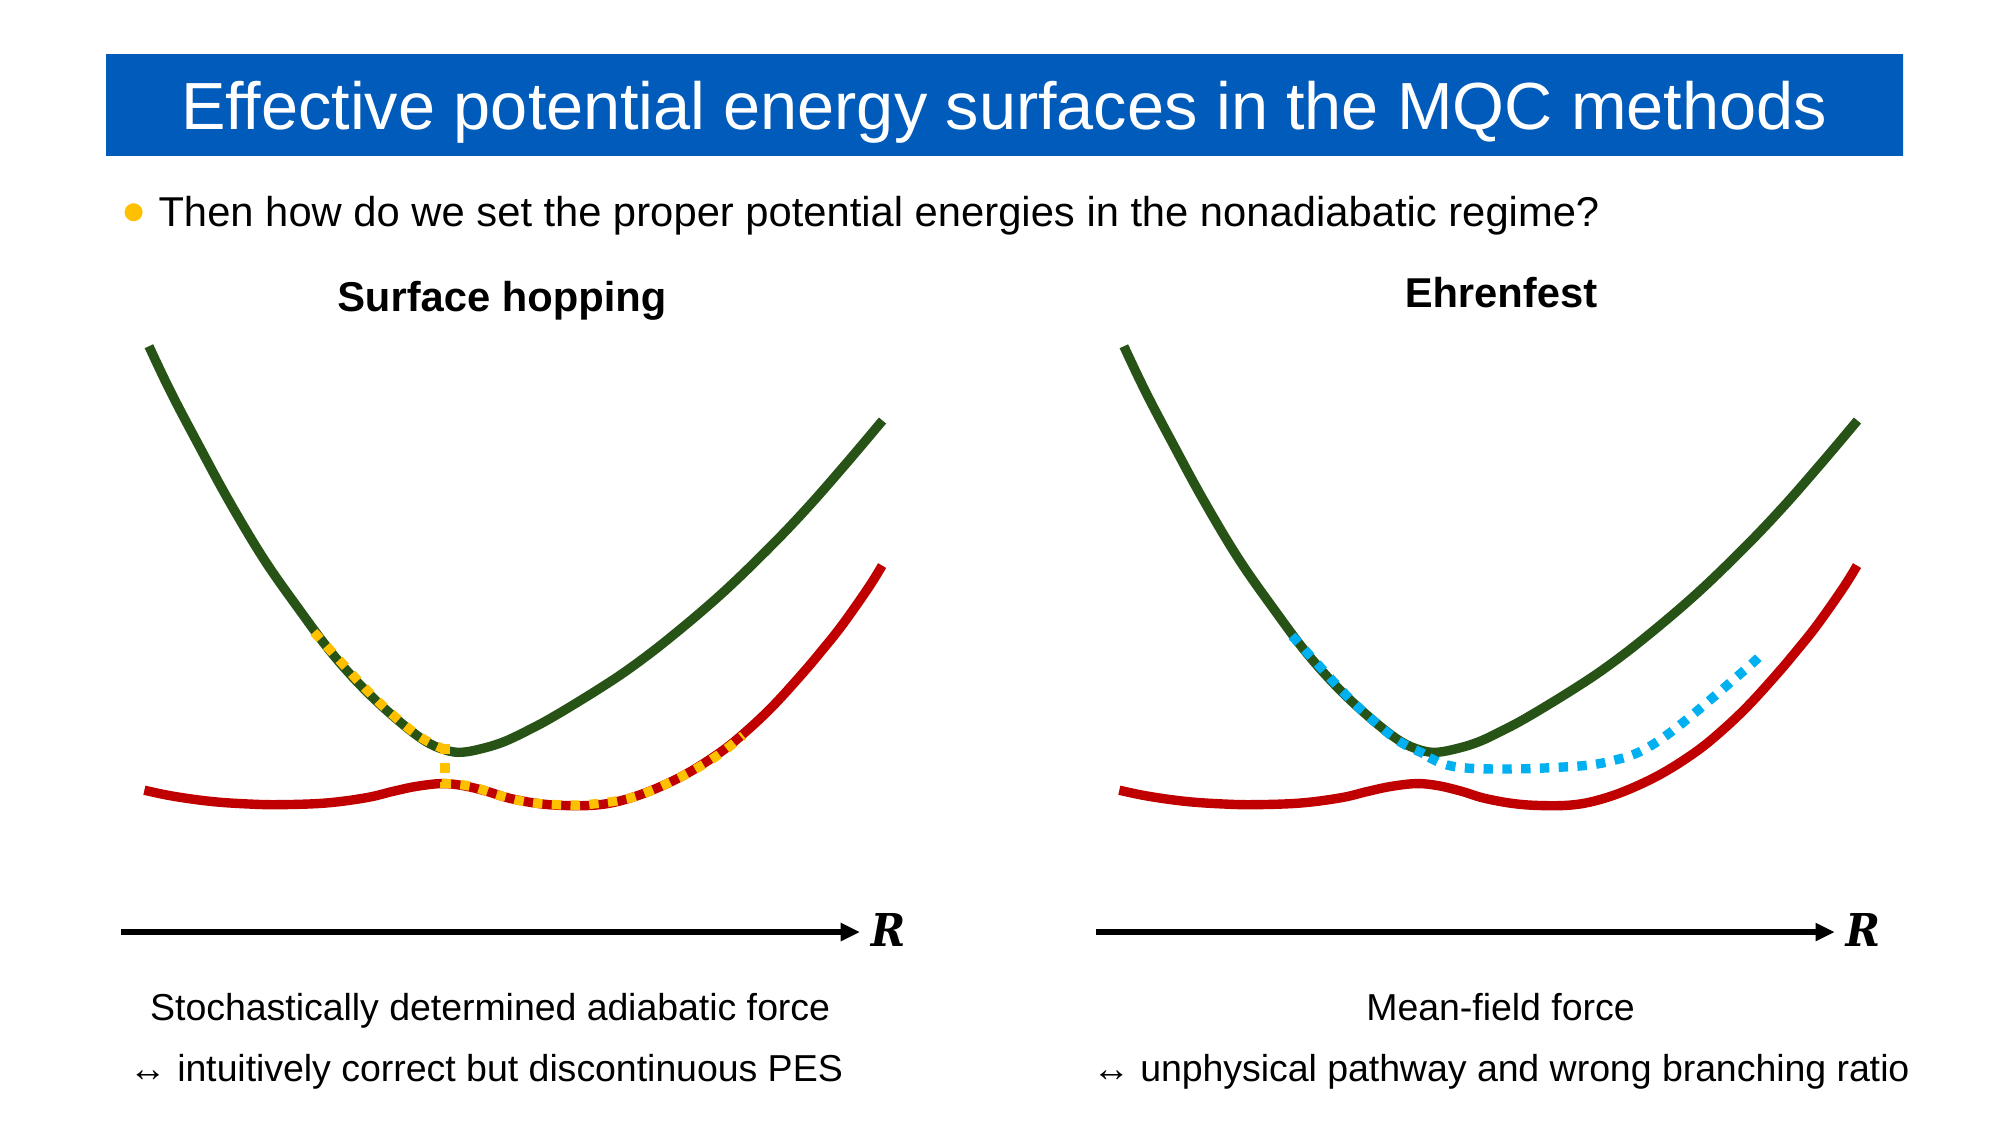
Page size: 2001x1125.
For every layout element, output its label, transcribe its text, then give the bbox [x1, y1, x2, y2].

text_box Ehrenfest [1389, 258, 1613, 324]
text_box [1118, 564, 1859, 808]
text_box [404, 564, 884, 782]
text_box [144, 715, 444, 807]
title Effective potential energy surfaces in the MQC methods [106, 37, 1904, 177]
text_box [312, 630, 440, 749]
text_box Stochastically determined adiabatic force [135, 975, 846, 1036]
text_box [450, 734, 745, 807]
text_box ↔ intuitively correct but discontinuous PES [114, 1036, 858, 1097]
text_box [1428, 651, 1764, 771]
list Then how do we set the proper potential energies in the nonadiabatic regime? [106, 177, 1904, 1083]
text_box ↔ unphysical pathway and wrong branching ratio [1077, 1036, 1925, 1097]
text_box [1122, 345, 1859, 711]
text_box [1290, 634, 1429, 758]
text_box Surface hopping [322, 262, 682, 327]
text_box [147, 345, 884, 711]
text_box Mean-field force [1351, 975, 1650, 1036]
